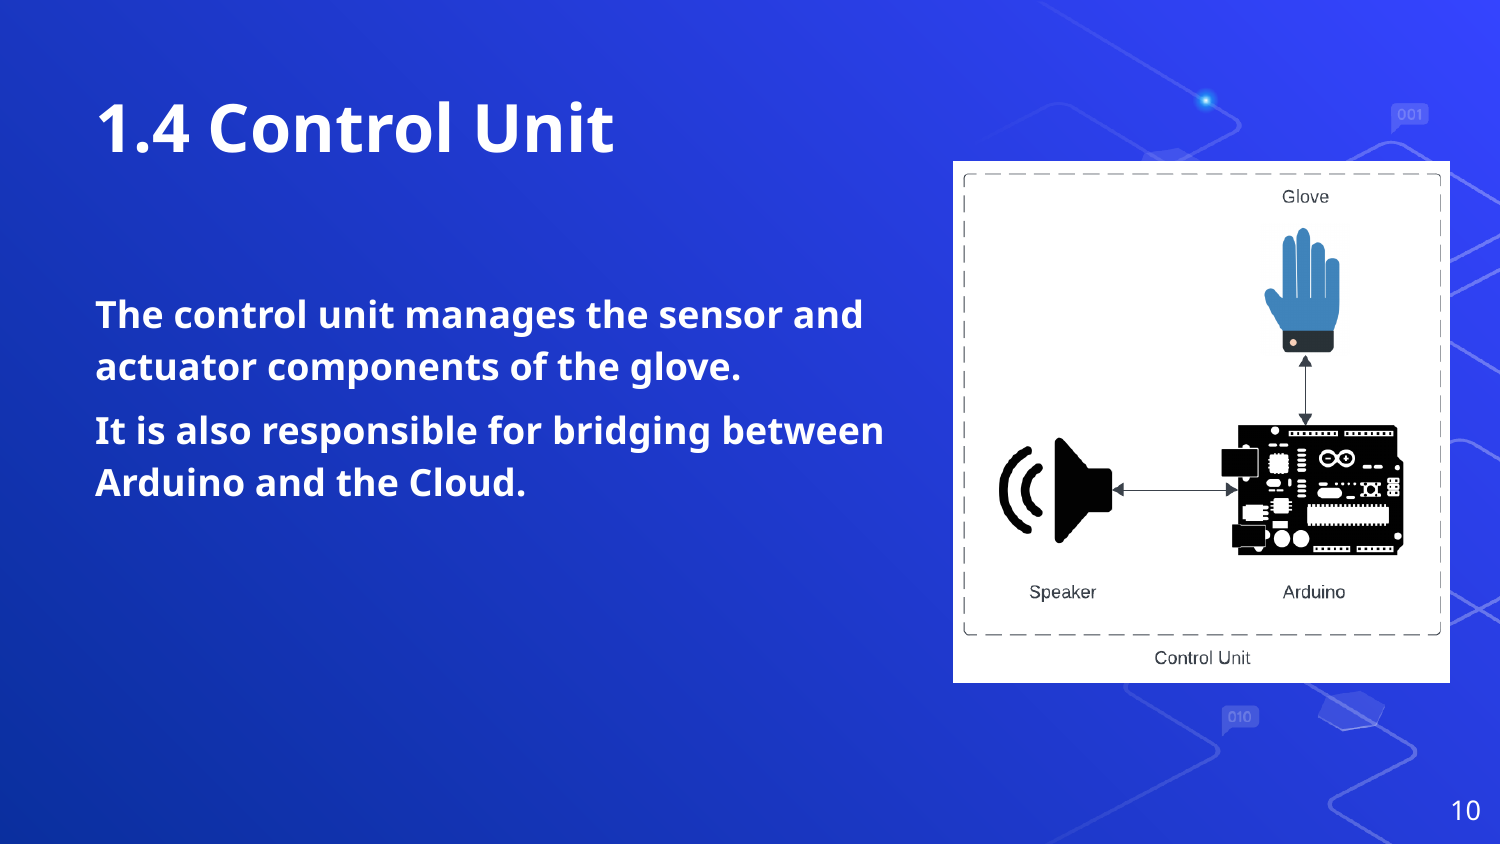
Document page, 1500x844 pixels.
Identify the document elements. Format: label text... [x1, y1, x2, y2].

picture [0, 0, 1500, 844]
list The control unit manages the sensor and actuator components of the glove. It is also responsible for bridging between Arduino and the Cloud. [95, 284, 948, 560]
title 1.4 Control Unit [95, 25, 1096, 167]
slide_number 10 [1391, 779, 1482, 844]
